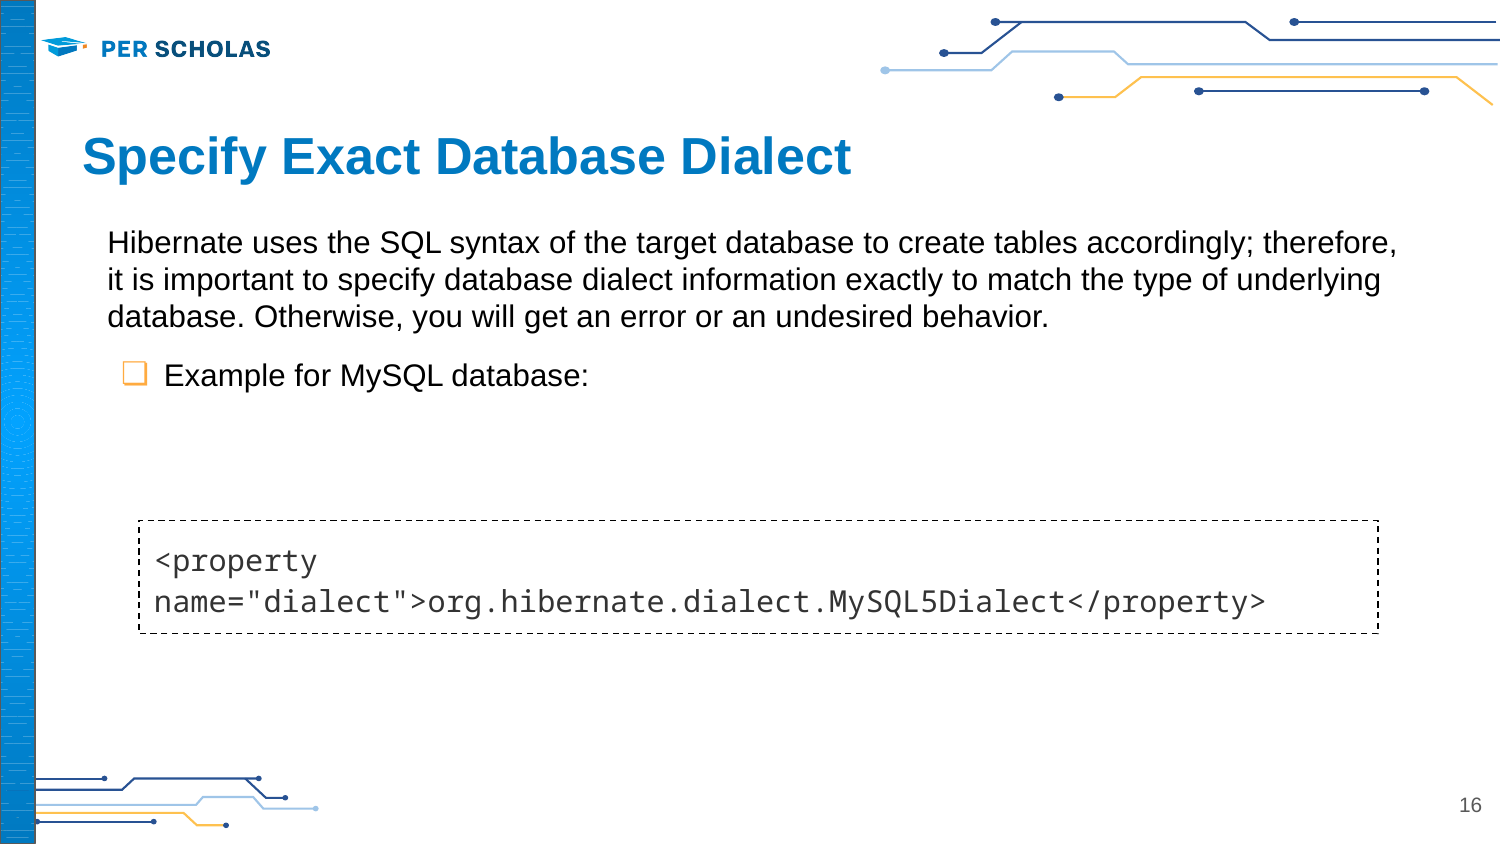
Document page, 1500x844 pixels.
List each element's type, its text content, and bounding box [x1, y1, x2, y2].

picture [36, 17, 285, 72]
text_box <property name="dialect">org.hibernate.dialect.MySQL5Dialect</property> [138, 520, 1378, 634]
text_box Hibernate uses the SQL syntax of the target database to create tables accordingly; therefore, it is important to specify database dialect information exactly to match the type of underlying database. Otherwise, you will get an error or an undesired behavior. Example for MySQL database: [92, 206, 1425, 415]
title Specify Exact Database Dialect [67, 106, 1465, 201]
